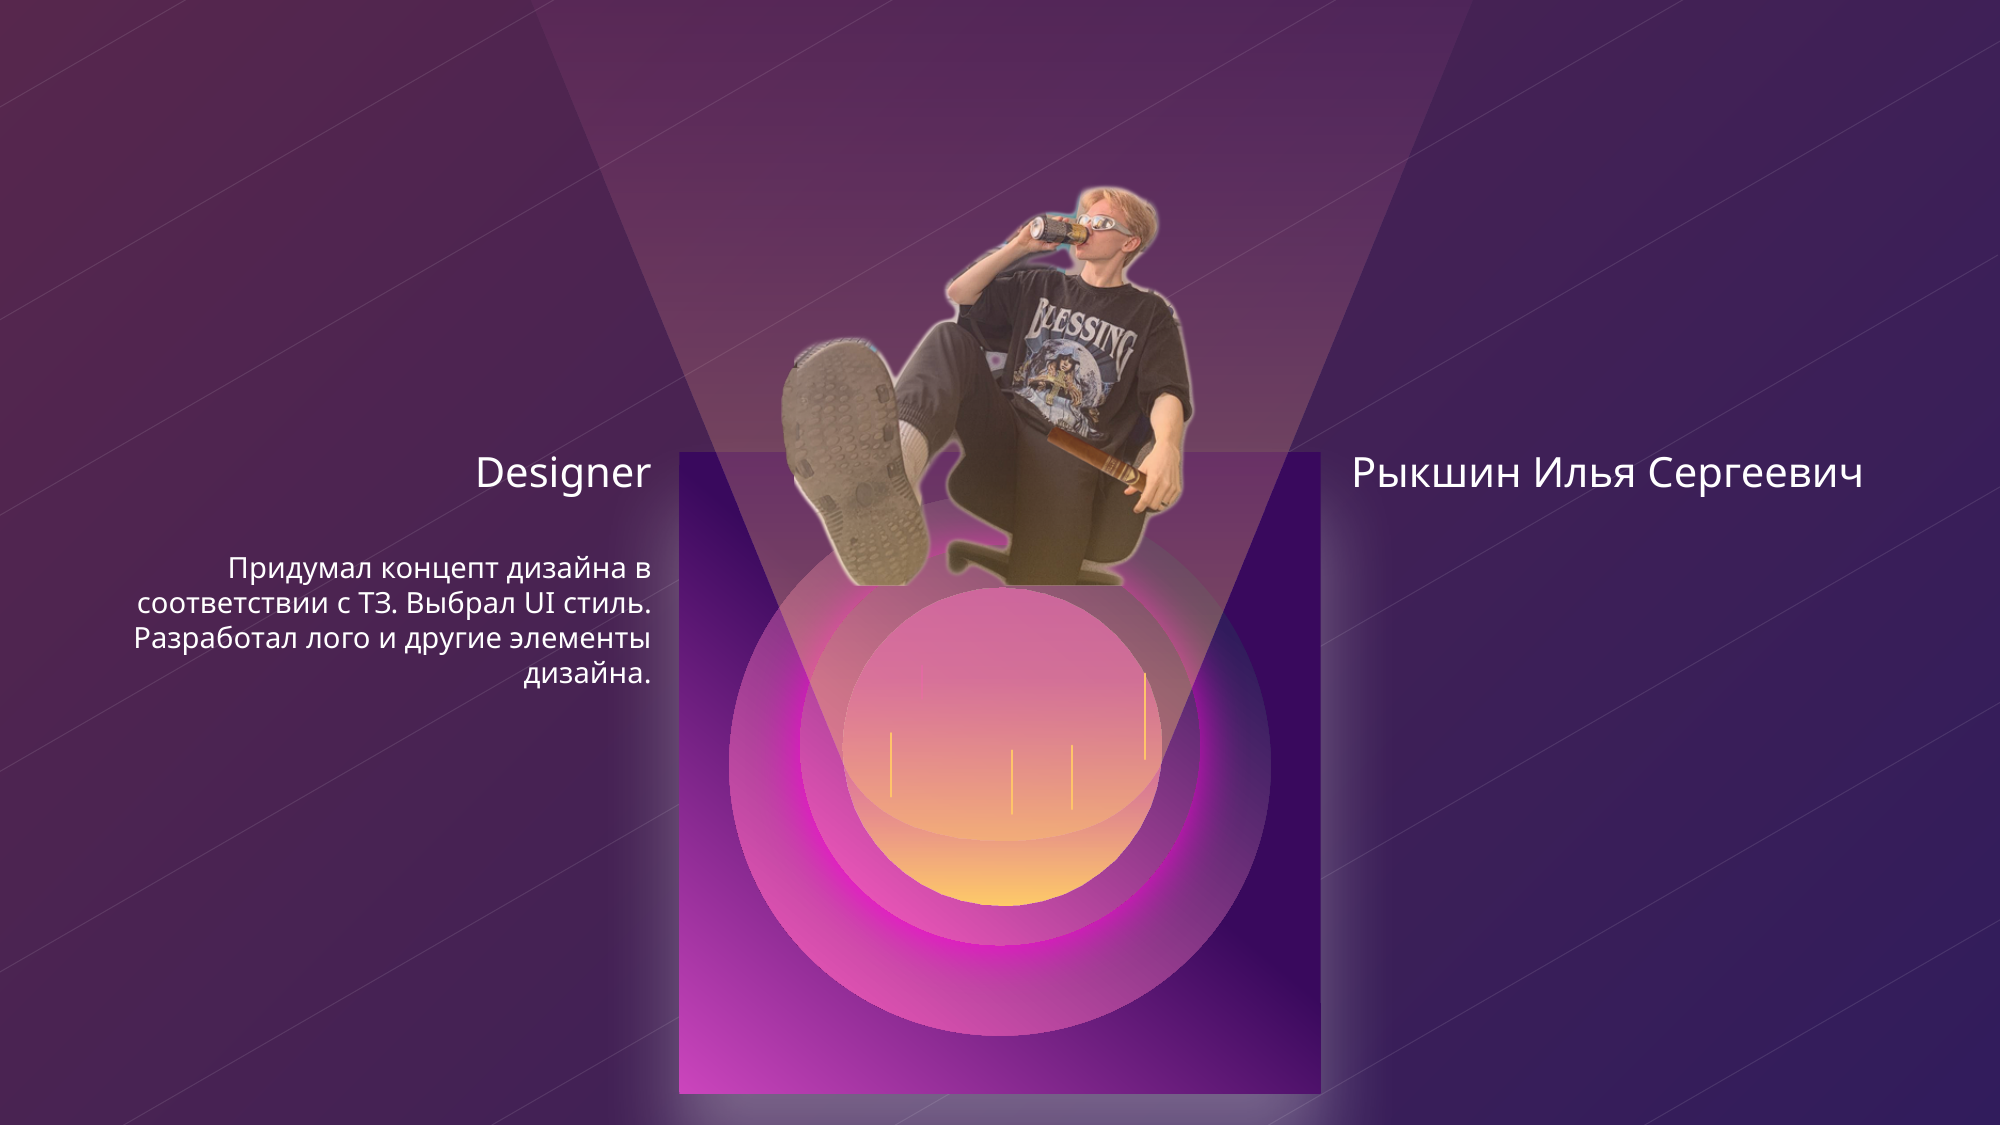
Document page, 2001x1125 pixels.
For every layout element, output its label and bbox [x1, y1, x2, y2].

text_box [0, 0, 590, 1125]
text_box [1409, 0, 2000, 1125]
text_box [468, 0, 1535, 906]
text_box [590, 906, 1409, 1125]
